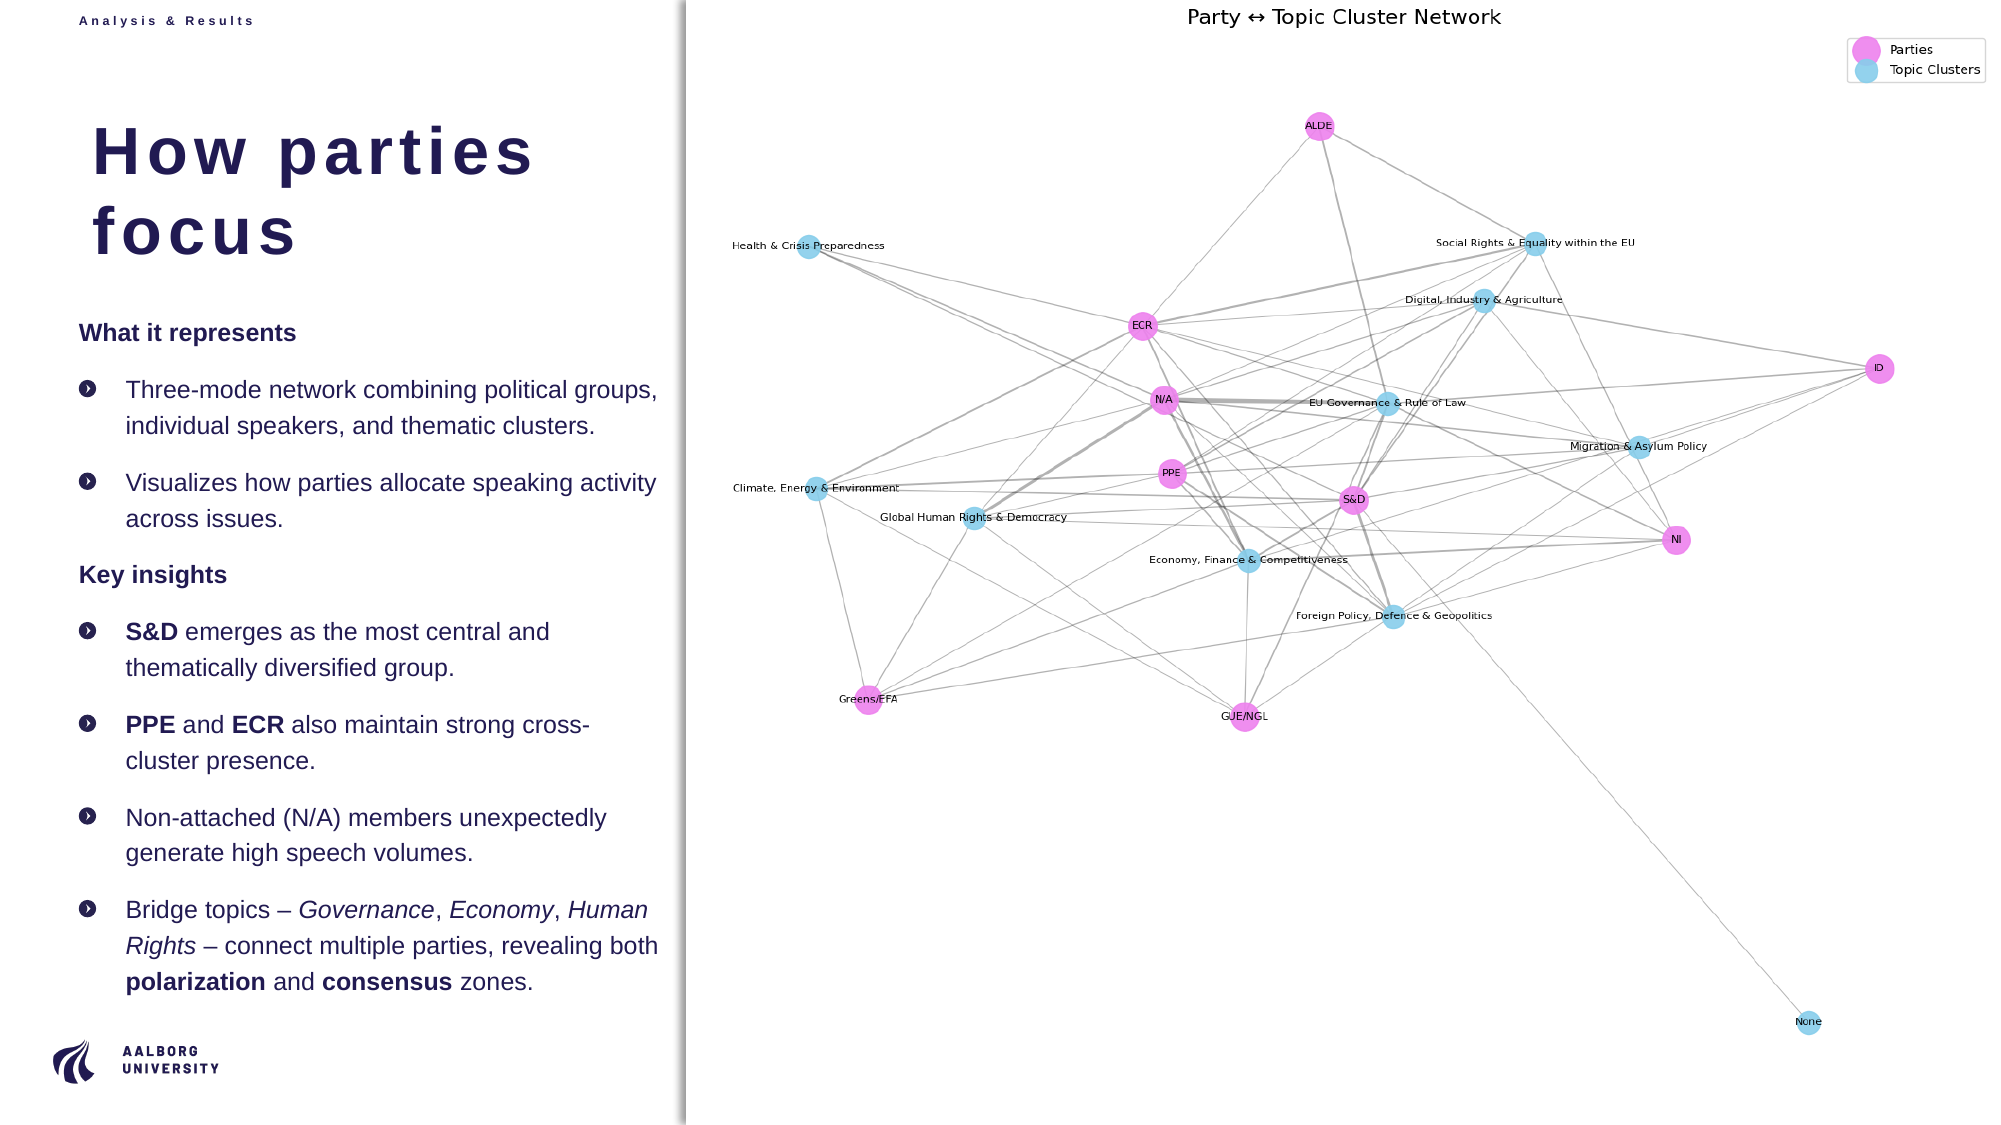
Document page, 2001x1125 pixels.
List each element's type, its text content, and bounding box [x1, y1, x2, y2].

picture [53, 1039, 219, 1084]
title How parties focus [92, 107, 686, 229]
list Analysis & Results [78, 12, 378, 60]
picture [686, 0, 2000, 1125]
list What it represents Three-mode network combining political groups, individual speakers, and thematic clusters. Visualizes how parties allocate speaking activity across issues. Key insights S&D emerges as the most central and thematically diversified group. PPE and ECR also maintain strong cross-cluster presence. Non-attached (N/A) members unexpectedly generate high speech volumes. Bridge topics – Governance, Economy, Human Rights – connect multiple parties, revealing both polarization and consensus zones. [78, 303, 664, 963]
